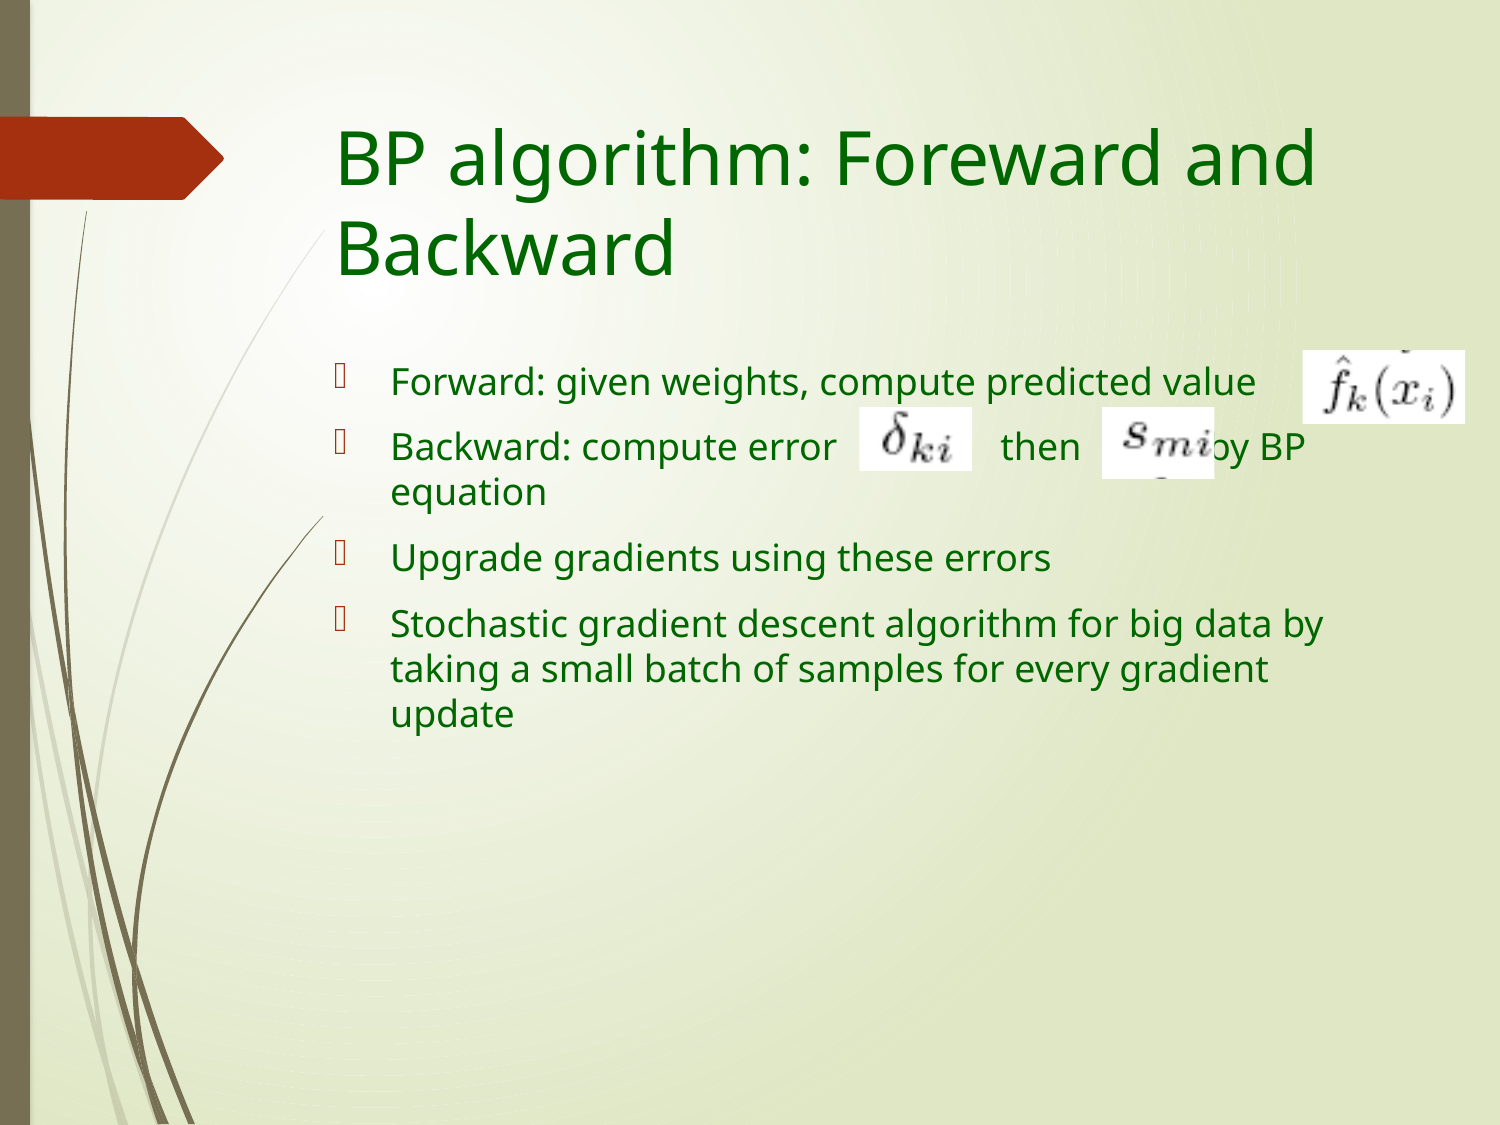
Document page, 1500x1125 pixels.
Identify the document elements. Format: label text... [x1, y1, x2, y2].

picture [859, 407, 973, 471]
picture [1302, 349, 1466, 424]
title BP algorithm: Foreward and Backward [319, 102, 1400, 313]
picture [1101, 407, 1215, 479]
list Forward: given weights, compute predicted value Backward: compute error ，then by BP equation Upgrade gradients using these errors Stochastic gradient descent algorithm for big data by taking a small batch of samples for every gradient update [318, 350, 1400, 970]
